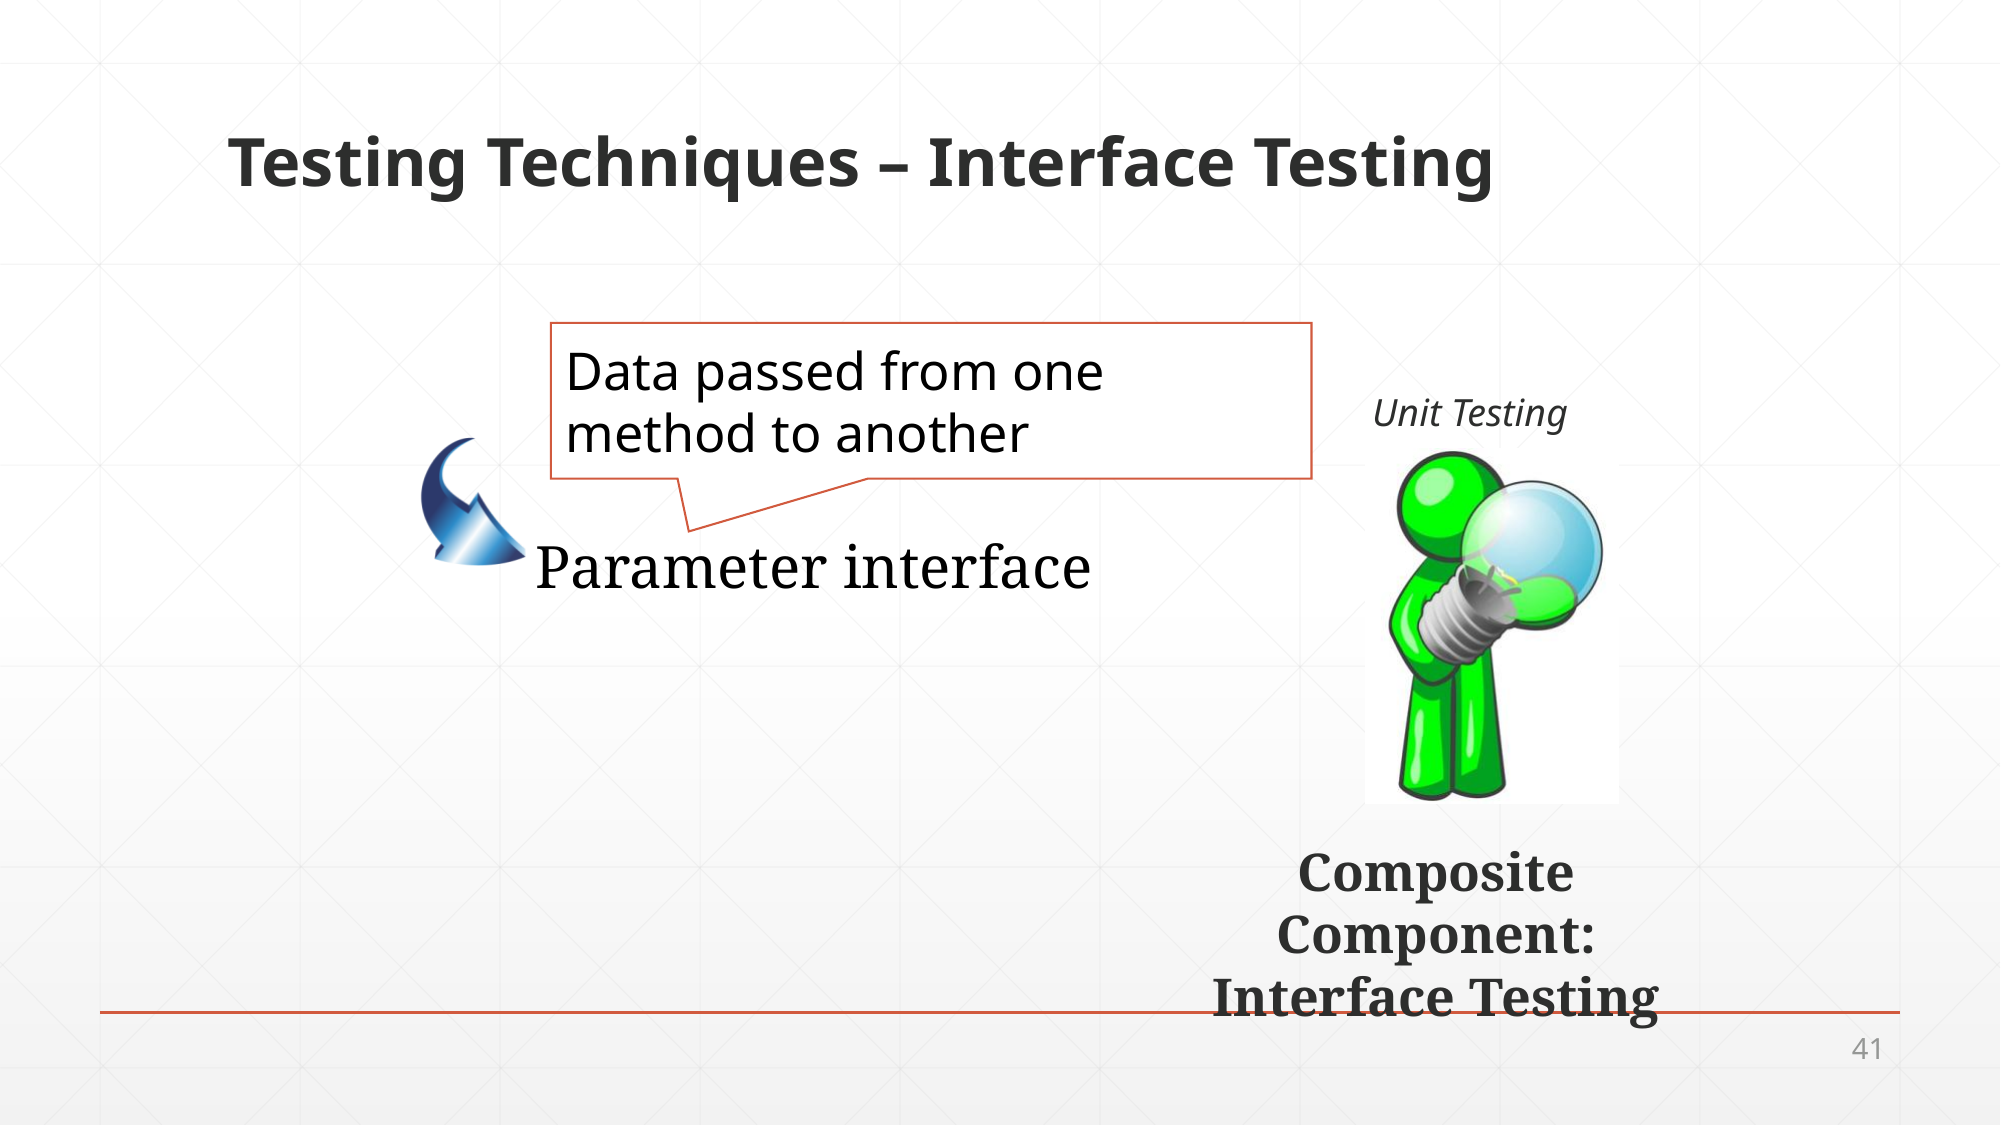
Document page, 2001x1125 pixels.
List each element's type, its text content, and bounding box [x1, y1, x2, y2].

text_box Unit Testing [1313, 381, 1647, 442]
slide_number 41 [1749, 1031, 1901, 1069]
text_box Data passed from one method to another [549, 321, 1313, 533]
picture [1365, 448, 1619, 804]
picture [406, 436, 537, 566]
title Testing Techniques – Interface Testing [212, 82, 1788, 209]
text_box Parameter interface [520, 490, 1144, 641]
text_box Composite Component: Interface Testing [1136, 831, 1737, 1035]
